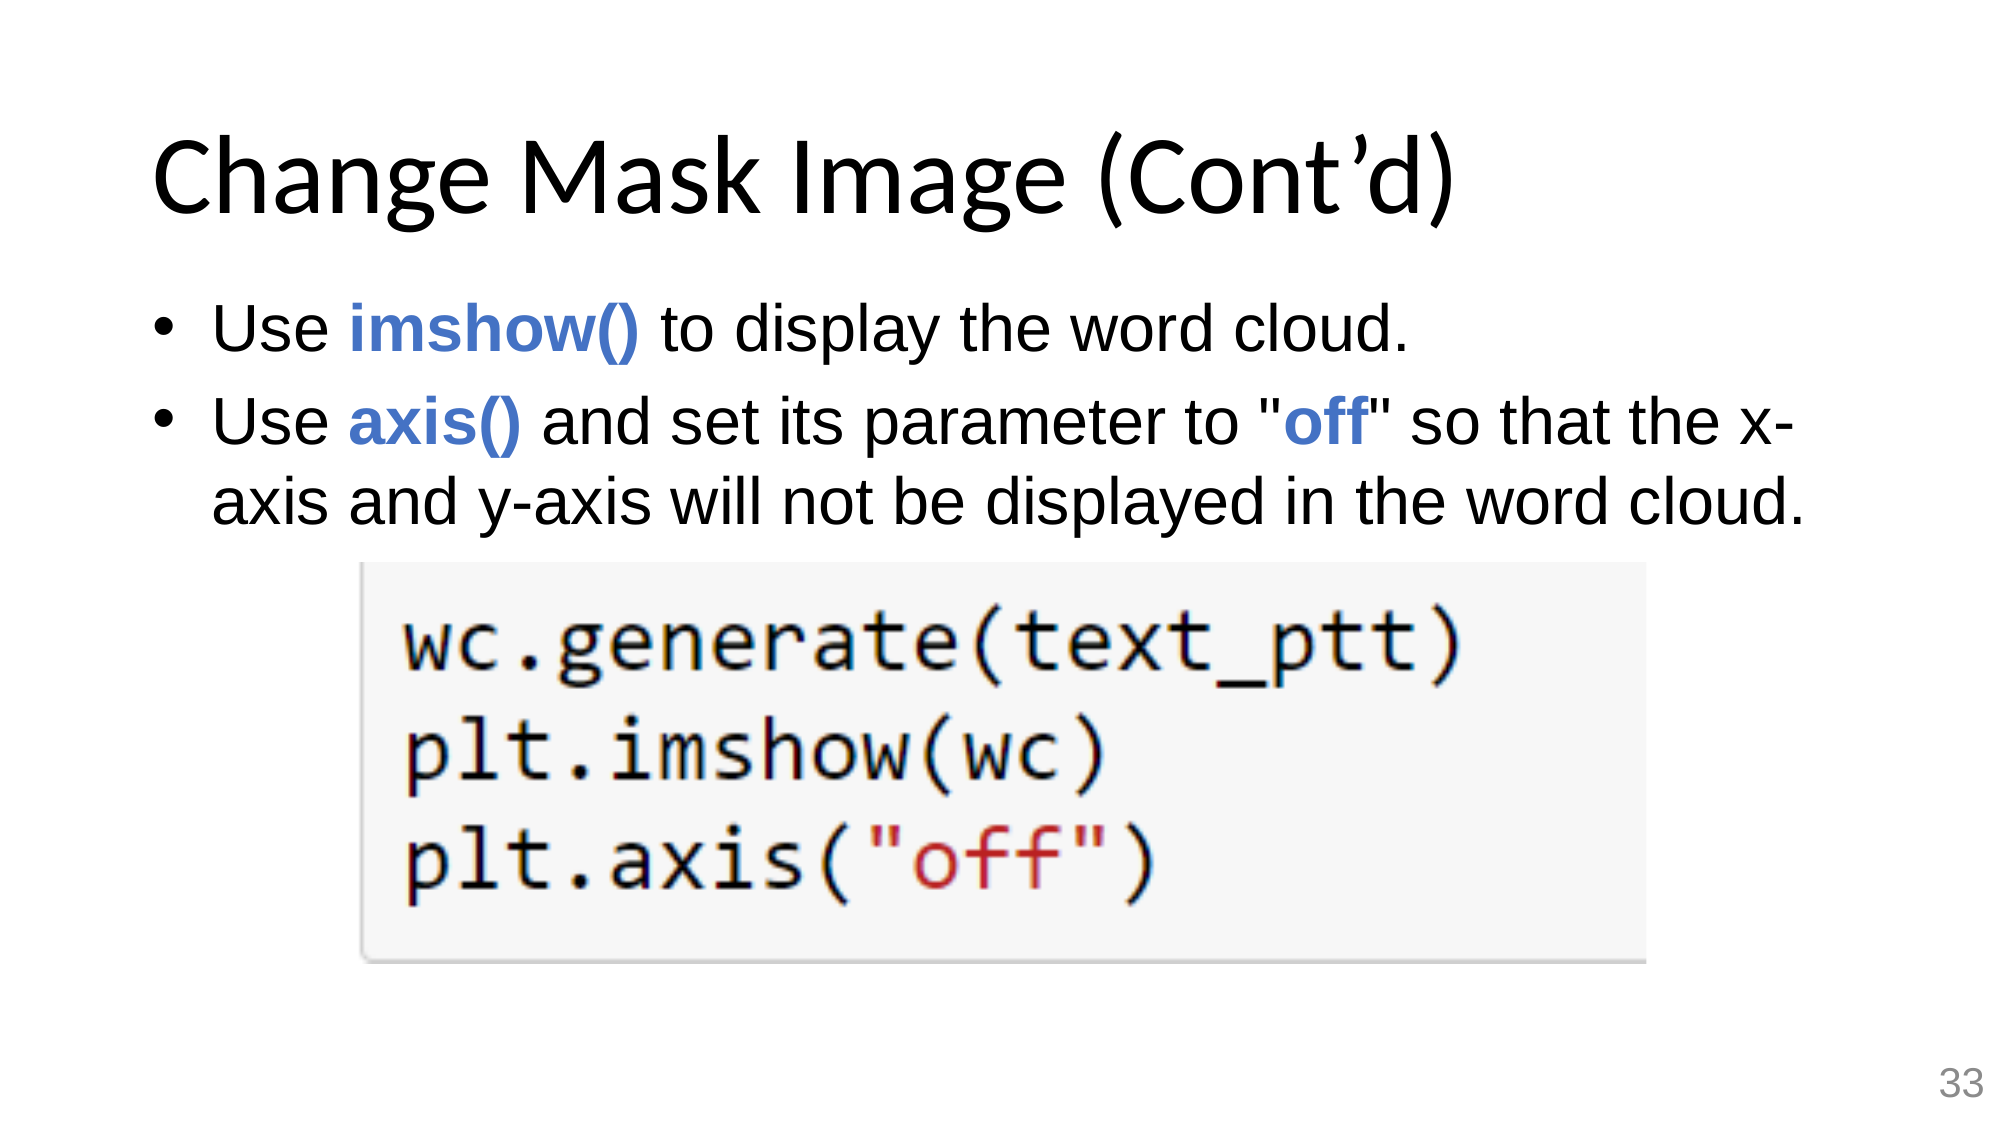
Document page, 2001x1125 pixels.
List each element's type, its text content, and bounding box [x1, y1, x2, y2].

list Use imshow() to display the word cloud. Use axis() and set its parameter to "off" so that the x-axis and y-axis will not be displayed in the word cloud. [137, 277, 1863, 992]
slide_number 33 [1550, 1050, 2000, 1111]
picture [353, 562, 1647, 964]
title Change Mask Image (Cont’d) [137, 59, 1863, 277]
